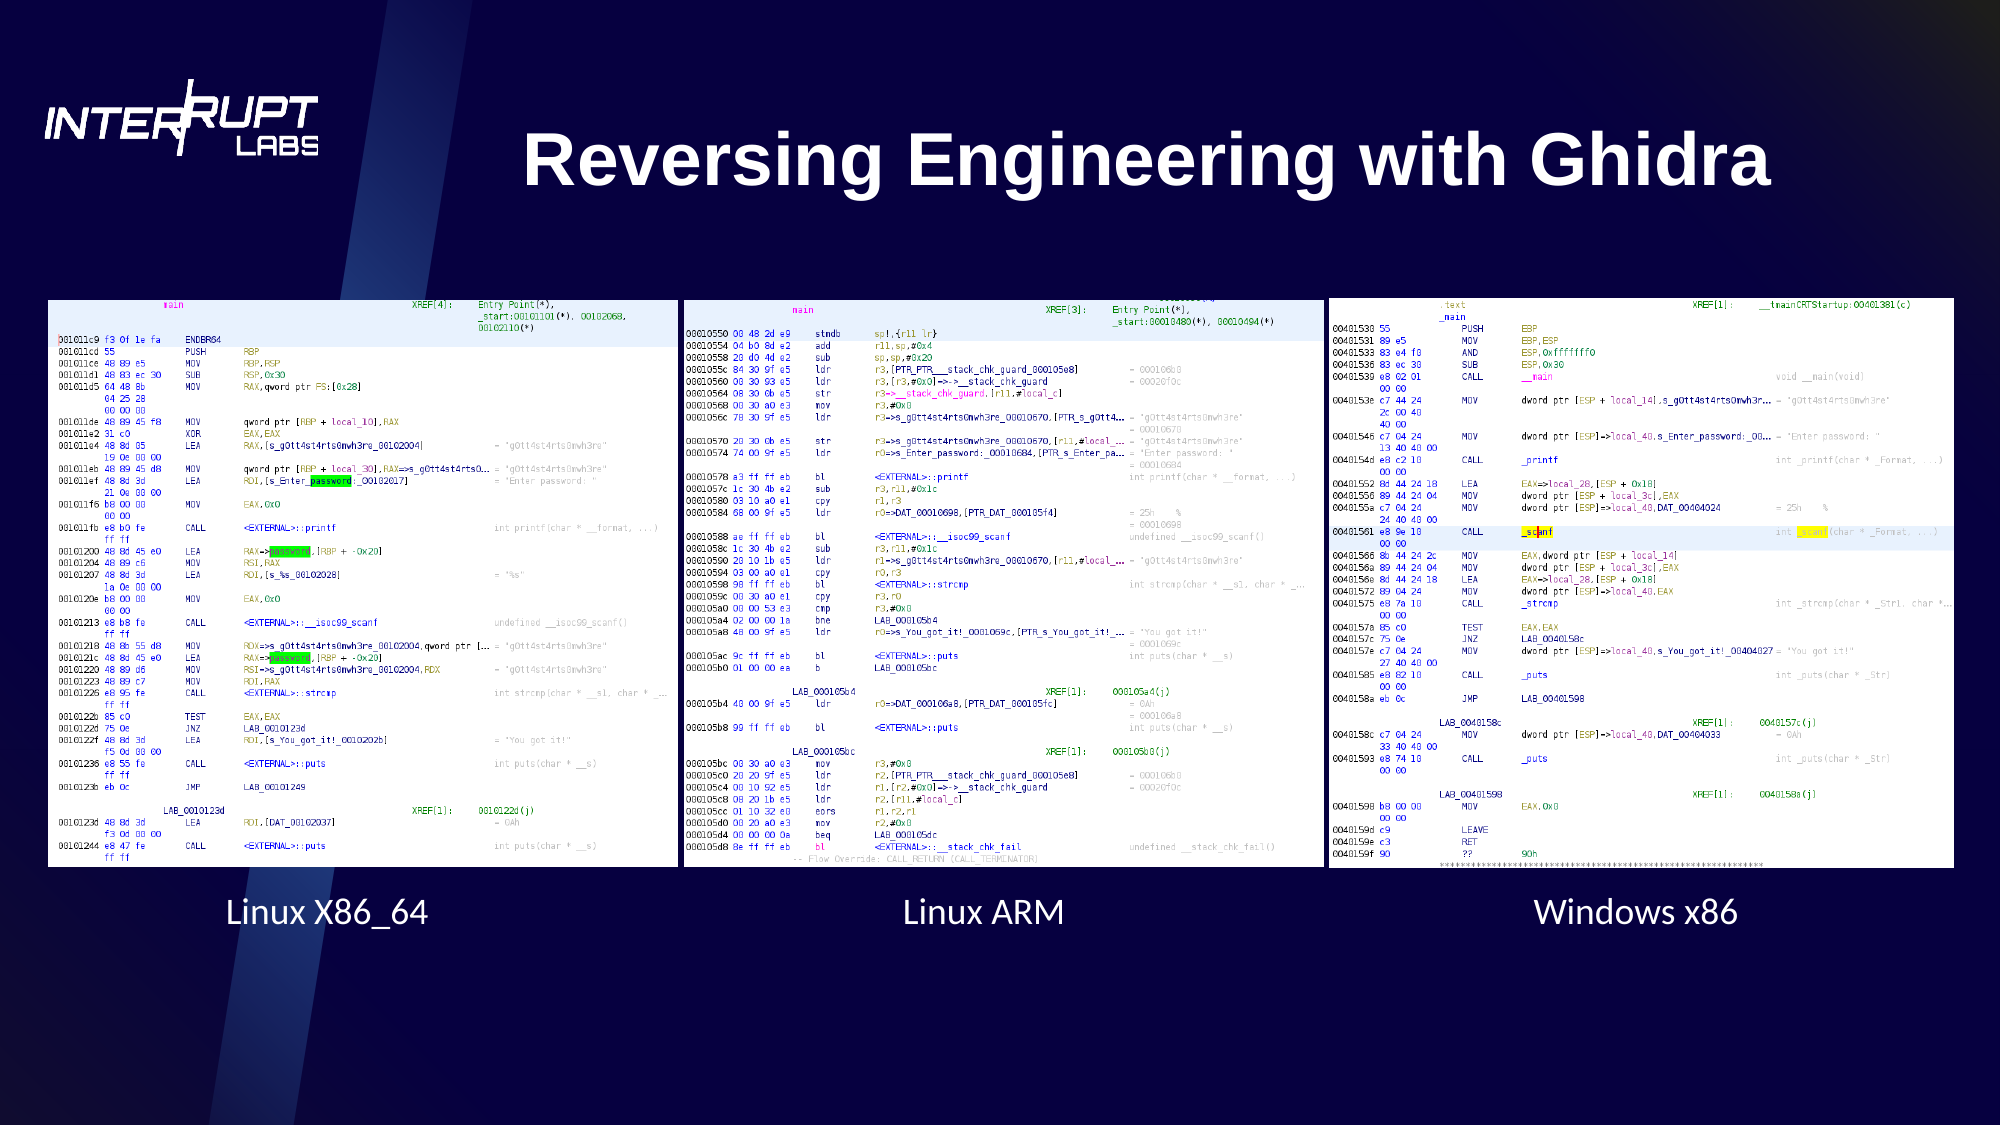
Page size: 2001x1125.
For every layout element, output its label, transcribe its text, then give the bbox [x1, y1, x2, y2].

title Reversing Engineering with Ghidra [507, 95, 1800, 227]
list [635, 318, 1717, 1039]
picture [0, 0, 2000, 1125]
text_box Linux ARM [888, 879, 1100, 939]
text_box Windows x86 [1518, 879, 1765, 940]
text_box Linux X86_64 [211, 879, 450, 940]
